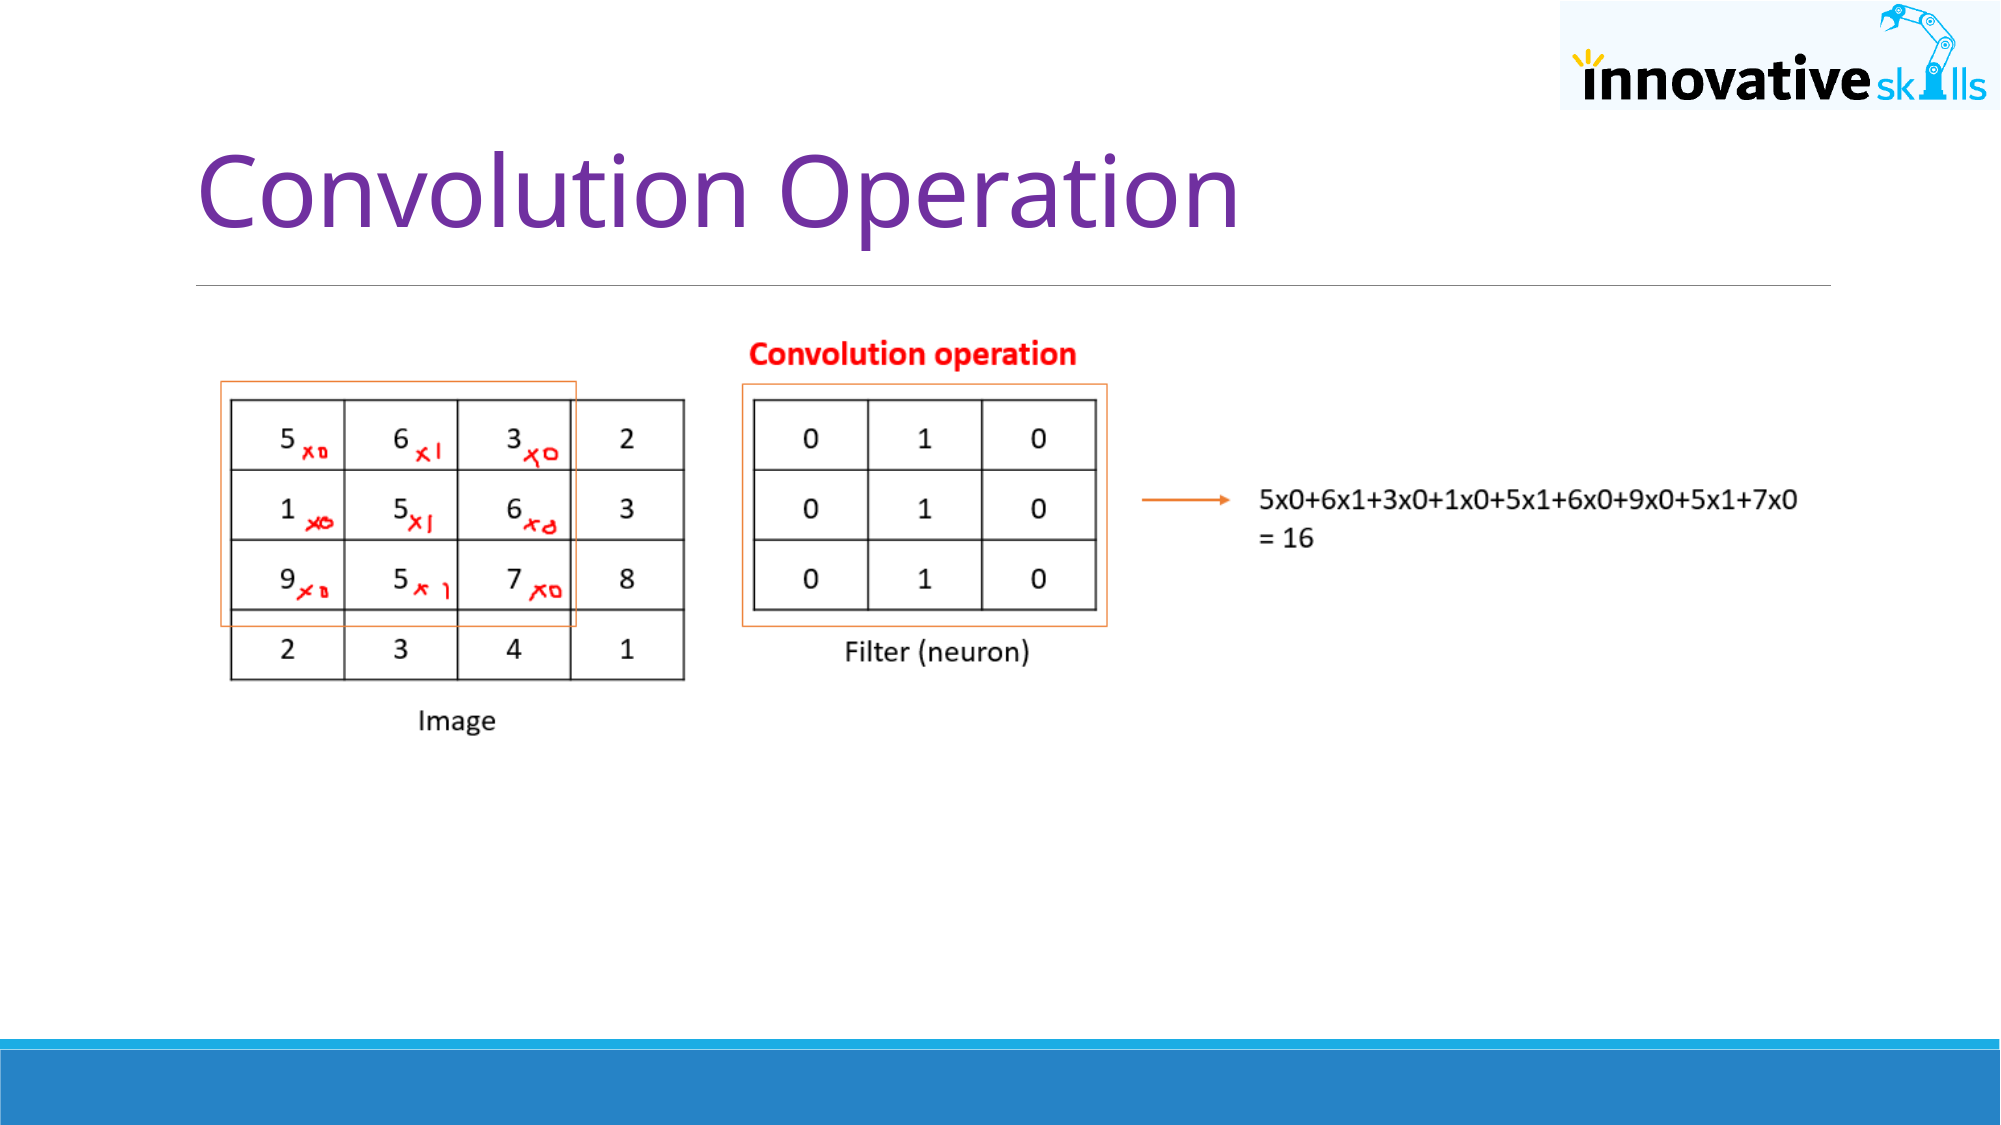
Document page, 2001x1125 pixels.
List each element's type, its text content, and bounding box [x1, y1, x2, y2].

picture [201, 332, 1810, 742]
picture [1559, 0, 2000, 111]
title Convolution Operation [180, 47, 1830, 255]
